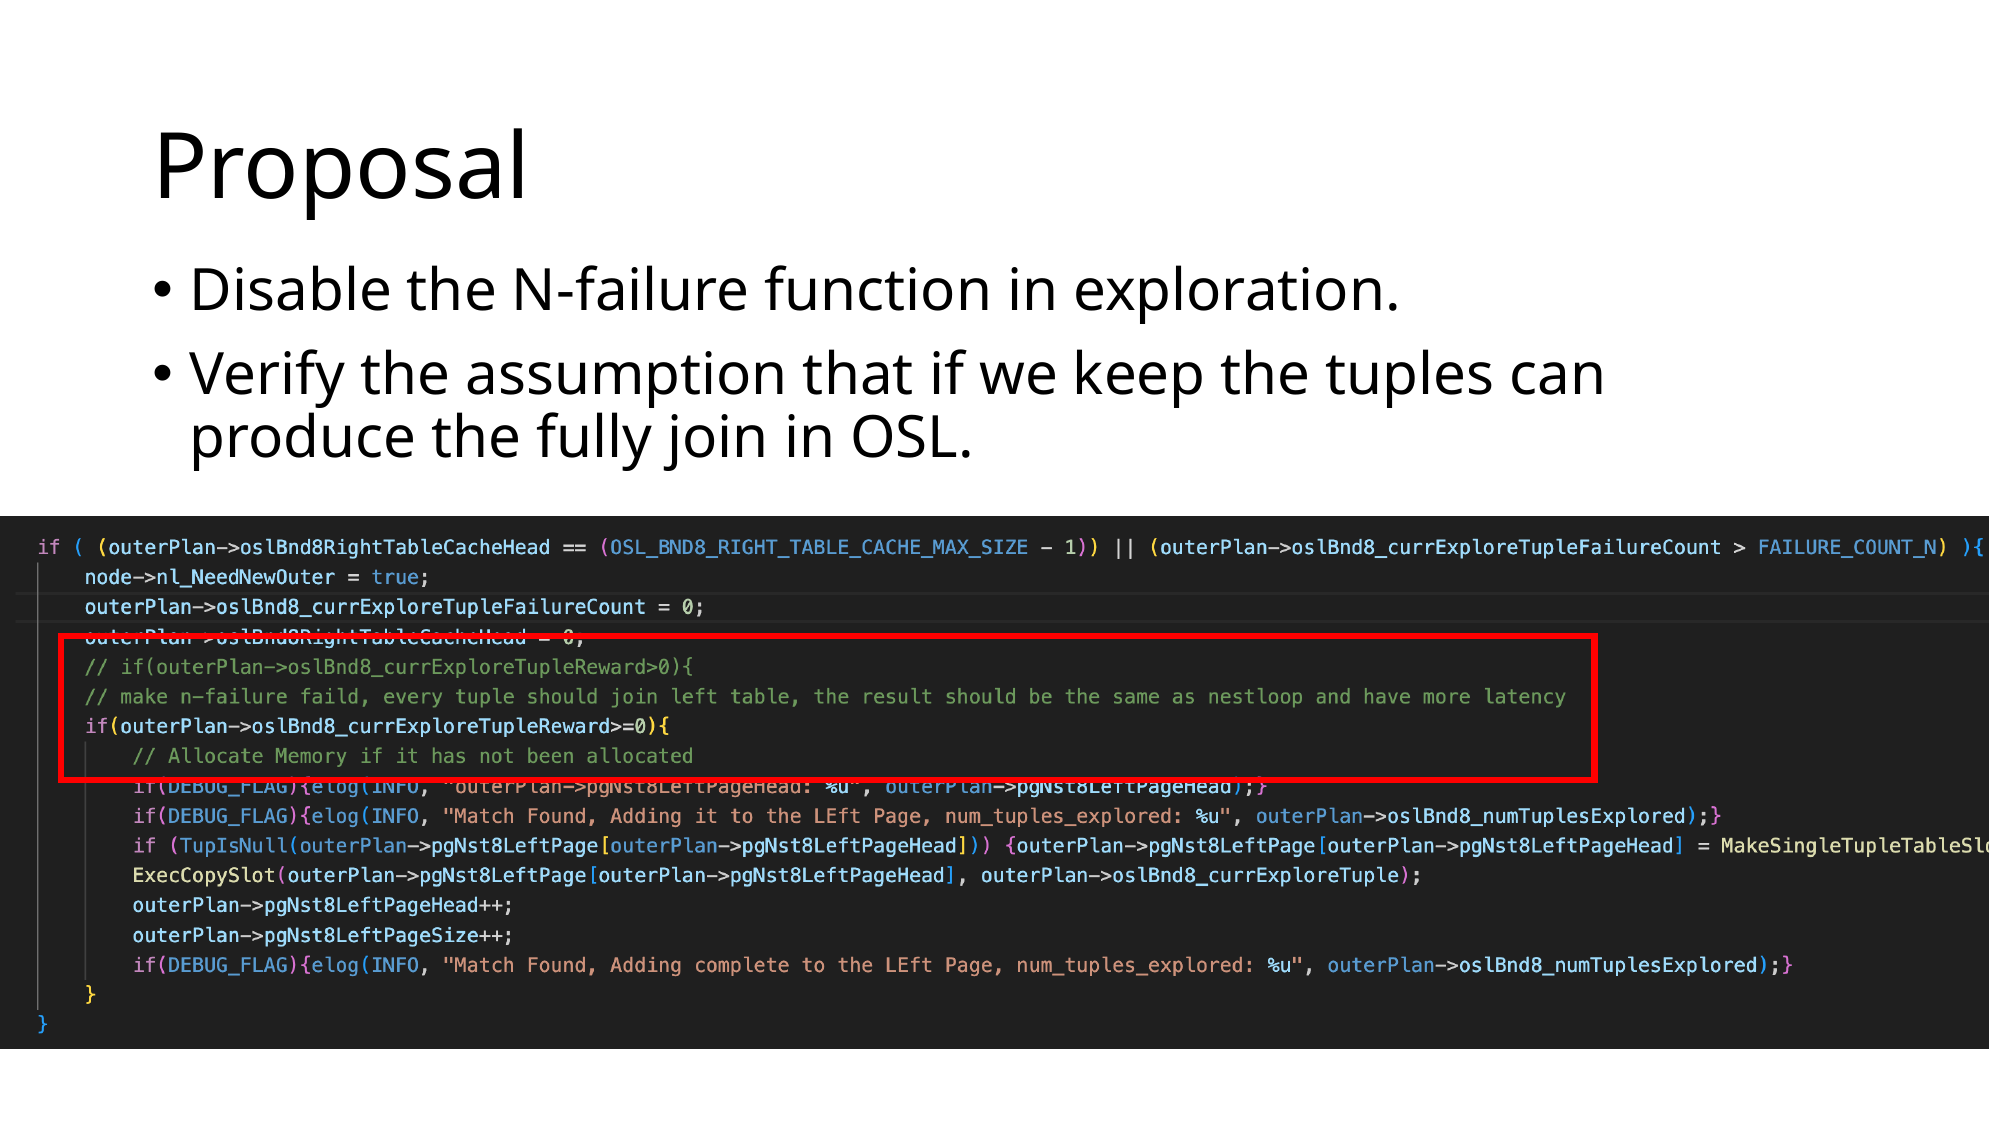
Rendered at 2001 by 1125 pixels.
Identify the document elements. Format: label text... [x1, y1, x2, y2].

picture [0, 515, 1990, 1049]
title Proposal [137, 59, 1863, 252]
list Disable the N-failure function in exploration. Verify the assumption that if we keep the tuples can produce the fully join in OSL. [137, 252, 1863, 515]
